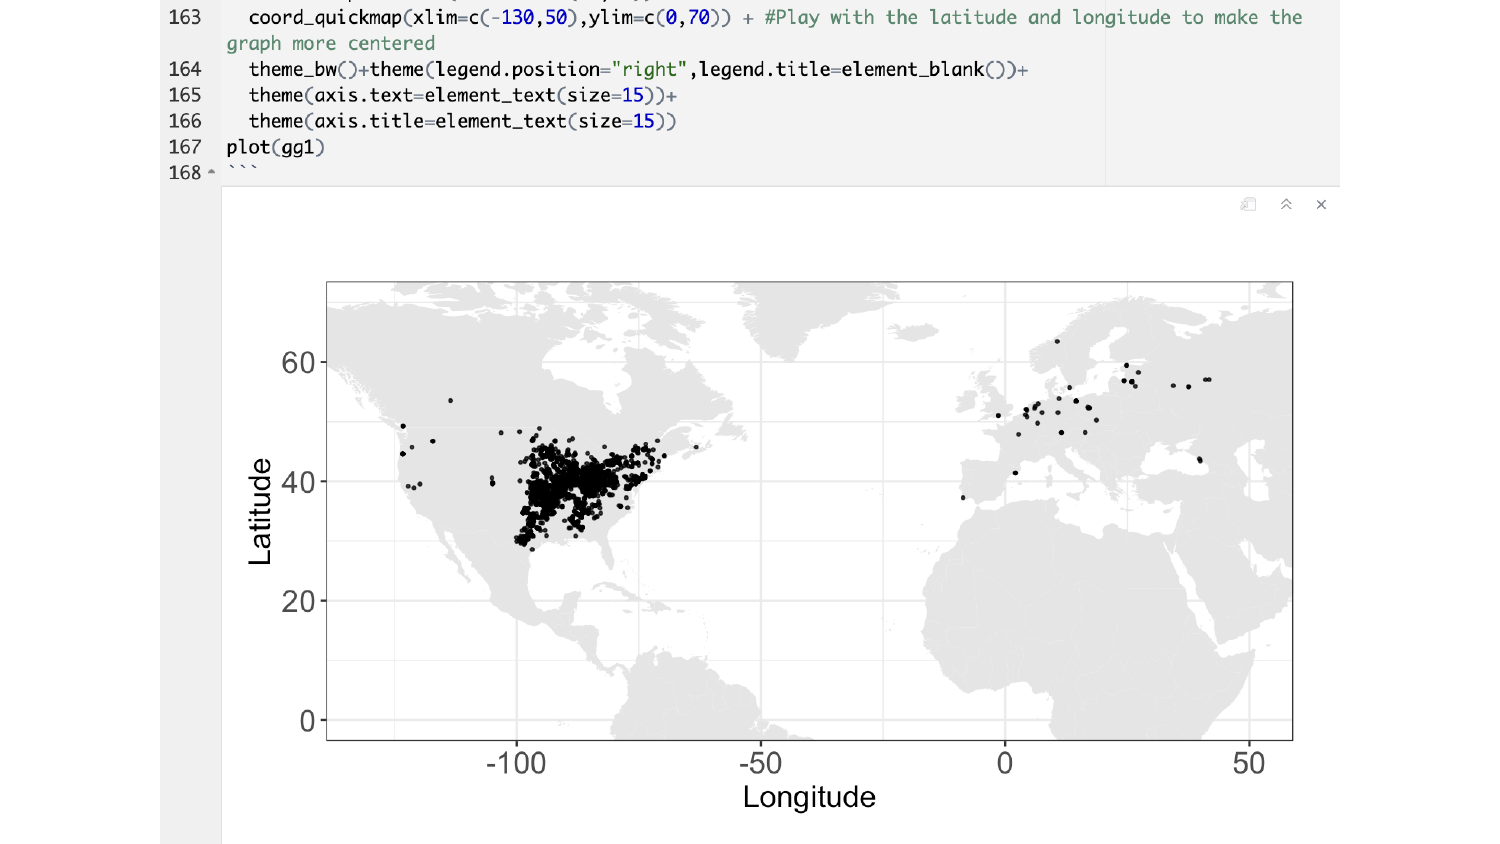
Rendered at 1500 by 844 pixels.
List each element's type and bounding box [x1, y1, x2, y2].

picture [160, 0, 1340, 844]
